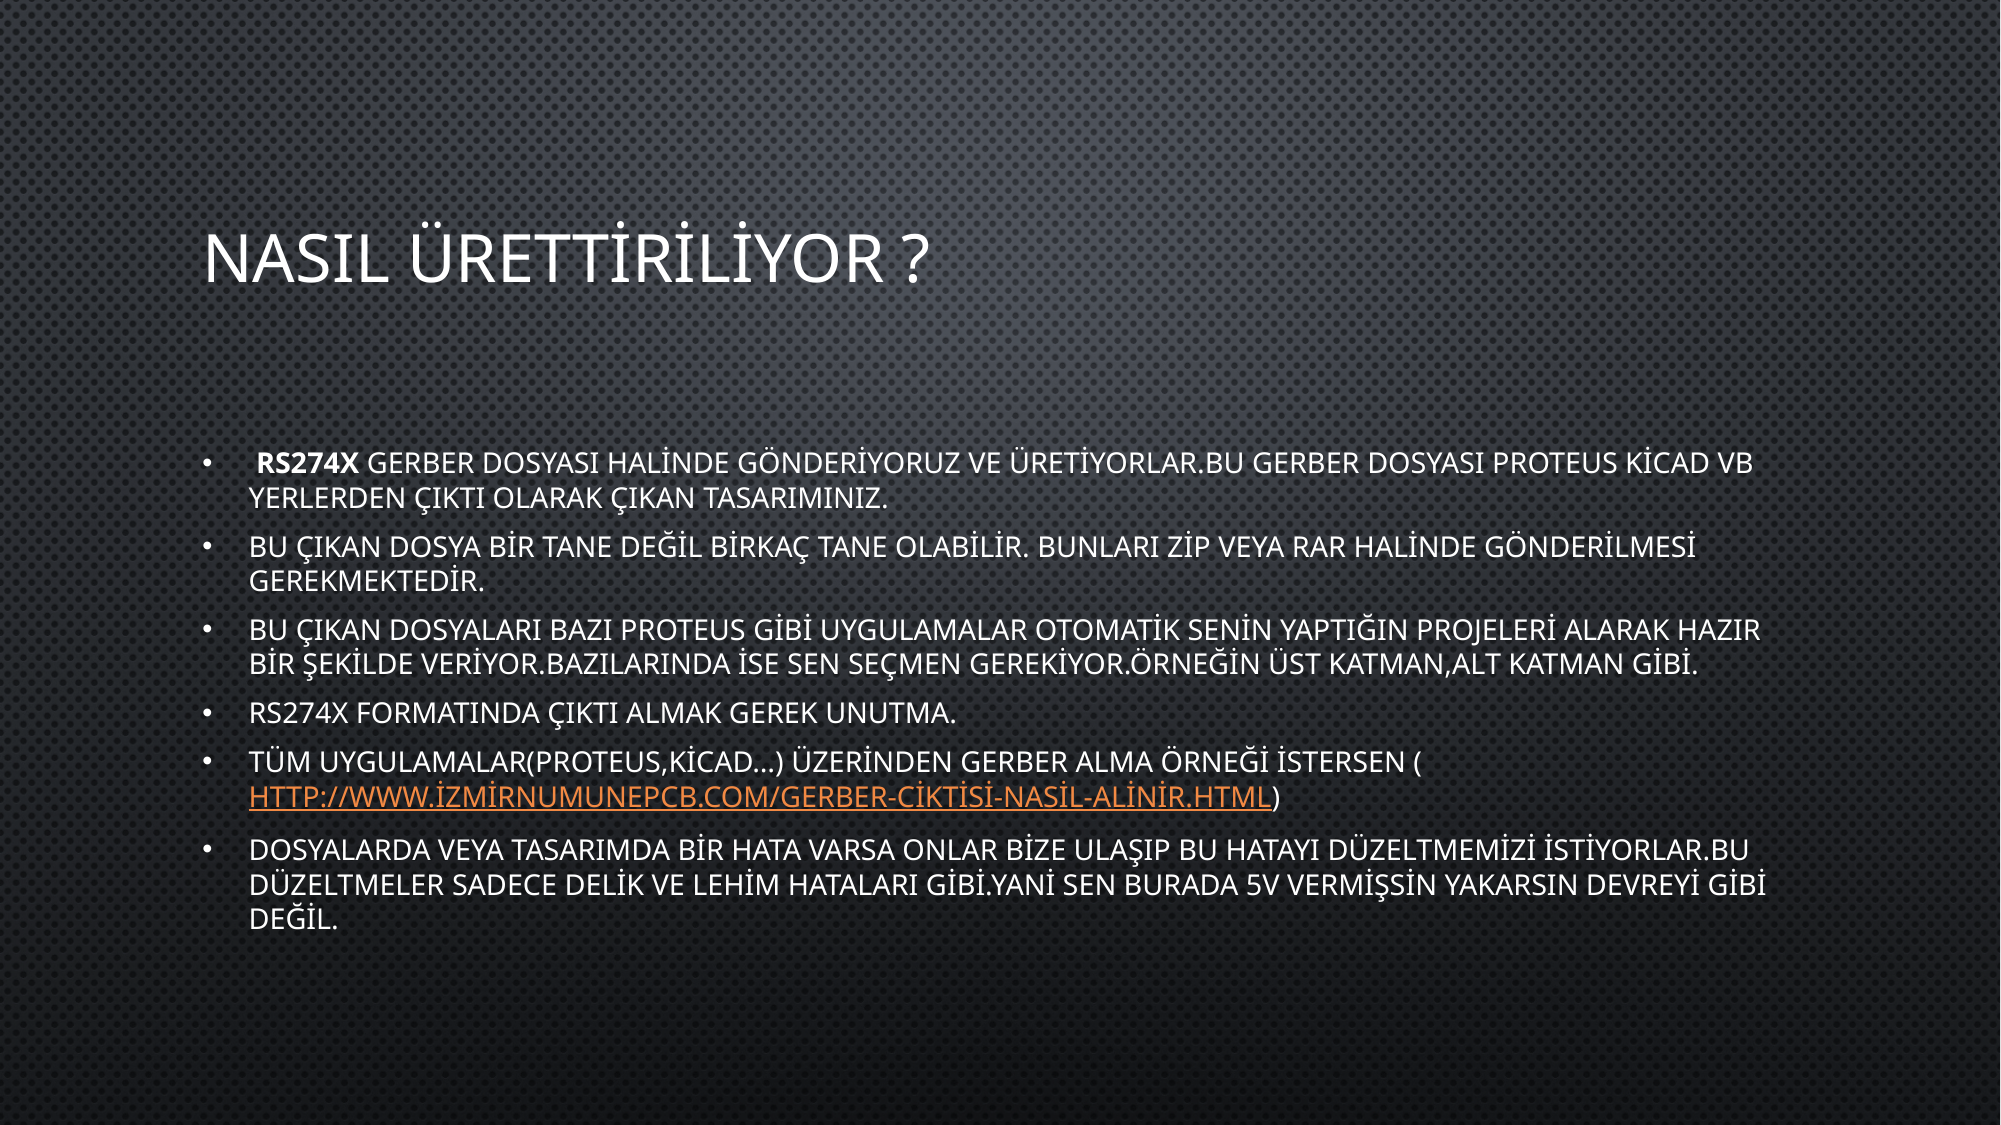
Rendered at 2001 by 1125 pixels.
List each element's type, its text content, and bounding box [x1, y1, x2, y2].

list RS274X GERBER DOSYASI HALİNDE GÖNDERİYORUZ VE ÜRETİYORLAR.BU GERBER DOSYASI PROTEUS KİCAD VB YERLERDEN ÇIKTI OLARAK ÇIKAN TASARIMINIZ. BU ÇIKAN DOSYA BİR TANE DEĞİL BİRKAÇ TANE OLABİLİR. BUNLARI ZİP VEYA RAR HALİNDE GÖNDERİLMESİ GEREKMEKTEDİR. BU ÇIKAN DOSYALARI BAZI PROTEUS GİBİ UYGULAMALAR OTOMATİK SENİN YAPTIĞIN PROJELERİ ALARAK HAZIR BİR ŞEKİLDE VERİYOR.BAZILARINDA İSE SEN SEÇMEN GEREKİYOR.ÖRNEĞİN ÜST KATMAN,ALT KATMAN GİBİ. RS274X FORMATINDA ÇIKTI ALMAK GEREK UNUTMA. TÜM UYGULAMALAR(PROTEUS,KİCAD…) ÜZERİNDEN GERBER ALMA ÖRNEĞİ İSTERSEN (http://www.izmirnumunepcb.com/gerber-ciktisi-nasil-alinir.html) DOSYALARDA VEYA TASARIMDA BİR HATA VARSA ONLAR BİZE ULAŞIP BU HATAYI DÜZELTMEMİZİ İSTİYORLAR.BU DÜZELTMELER SADECE DELİK VE LEHİM HATALARI GİBİ.YANİ SEN BURADA 5V VERMİŞSİN YAKARSIN DEVREYİ GİBİ DEĞİL. [187, 437, 1813, 950]
title nASIL ÜRETTİRİLİYOR ? [187, 99, 1813, 413]
